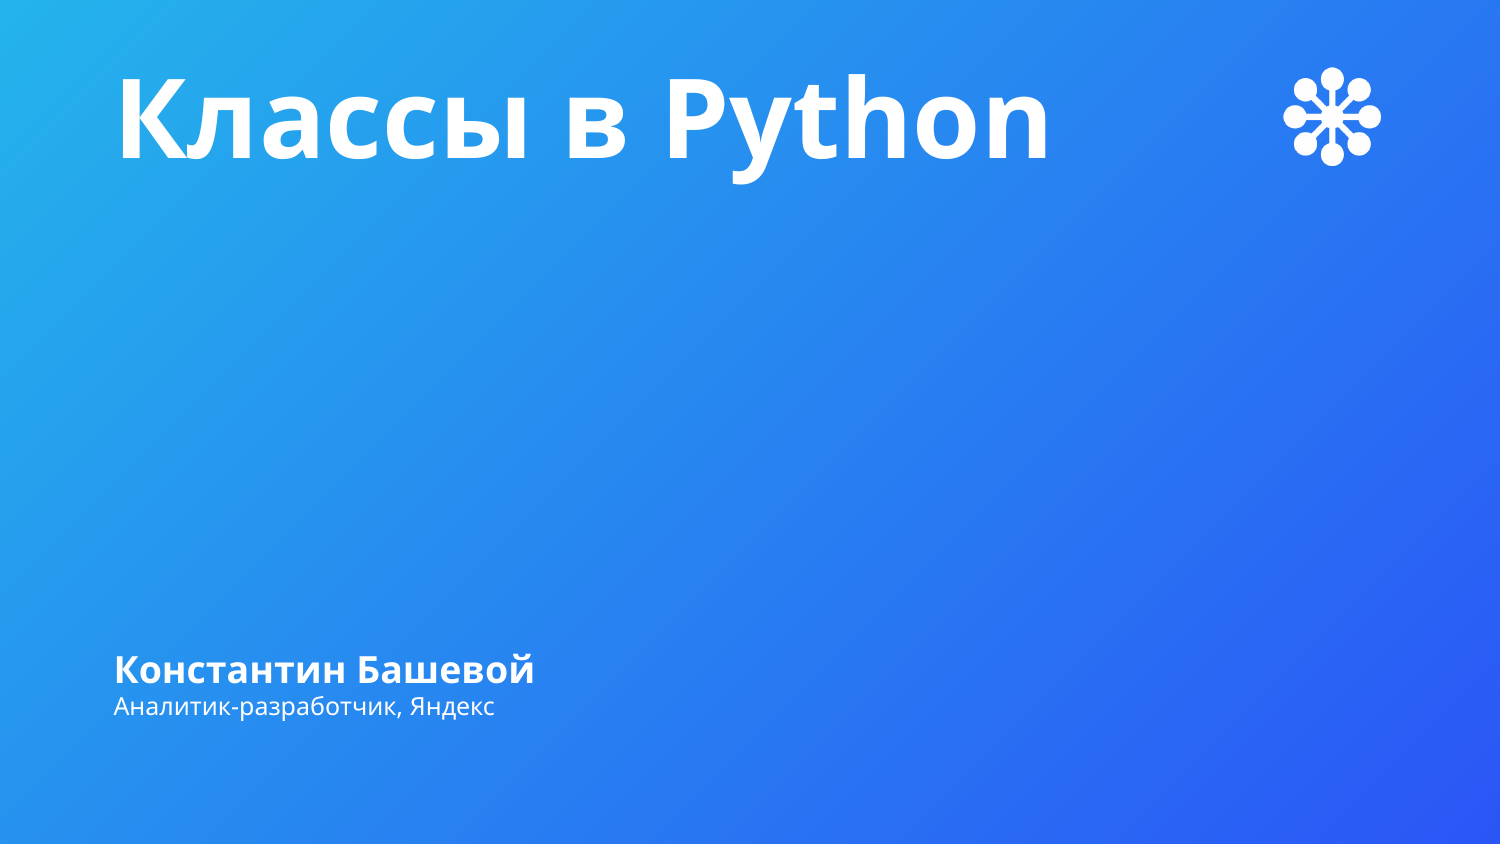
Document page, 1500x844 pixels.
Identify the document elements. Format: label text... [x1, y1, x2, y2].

picture [1282, 67, 1382, 166]
text_box Константин Башевой Аналитик-разработчик, Яндекс [113, 645, 544, 730]
text_box Классы в Python [113, 73, 1158, 274]
